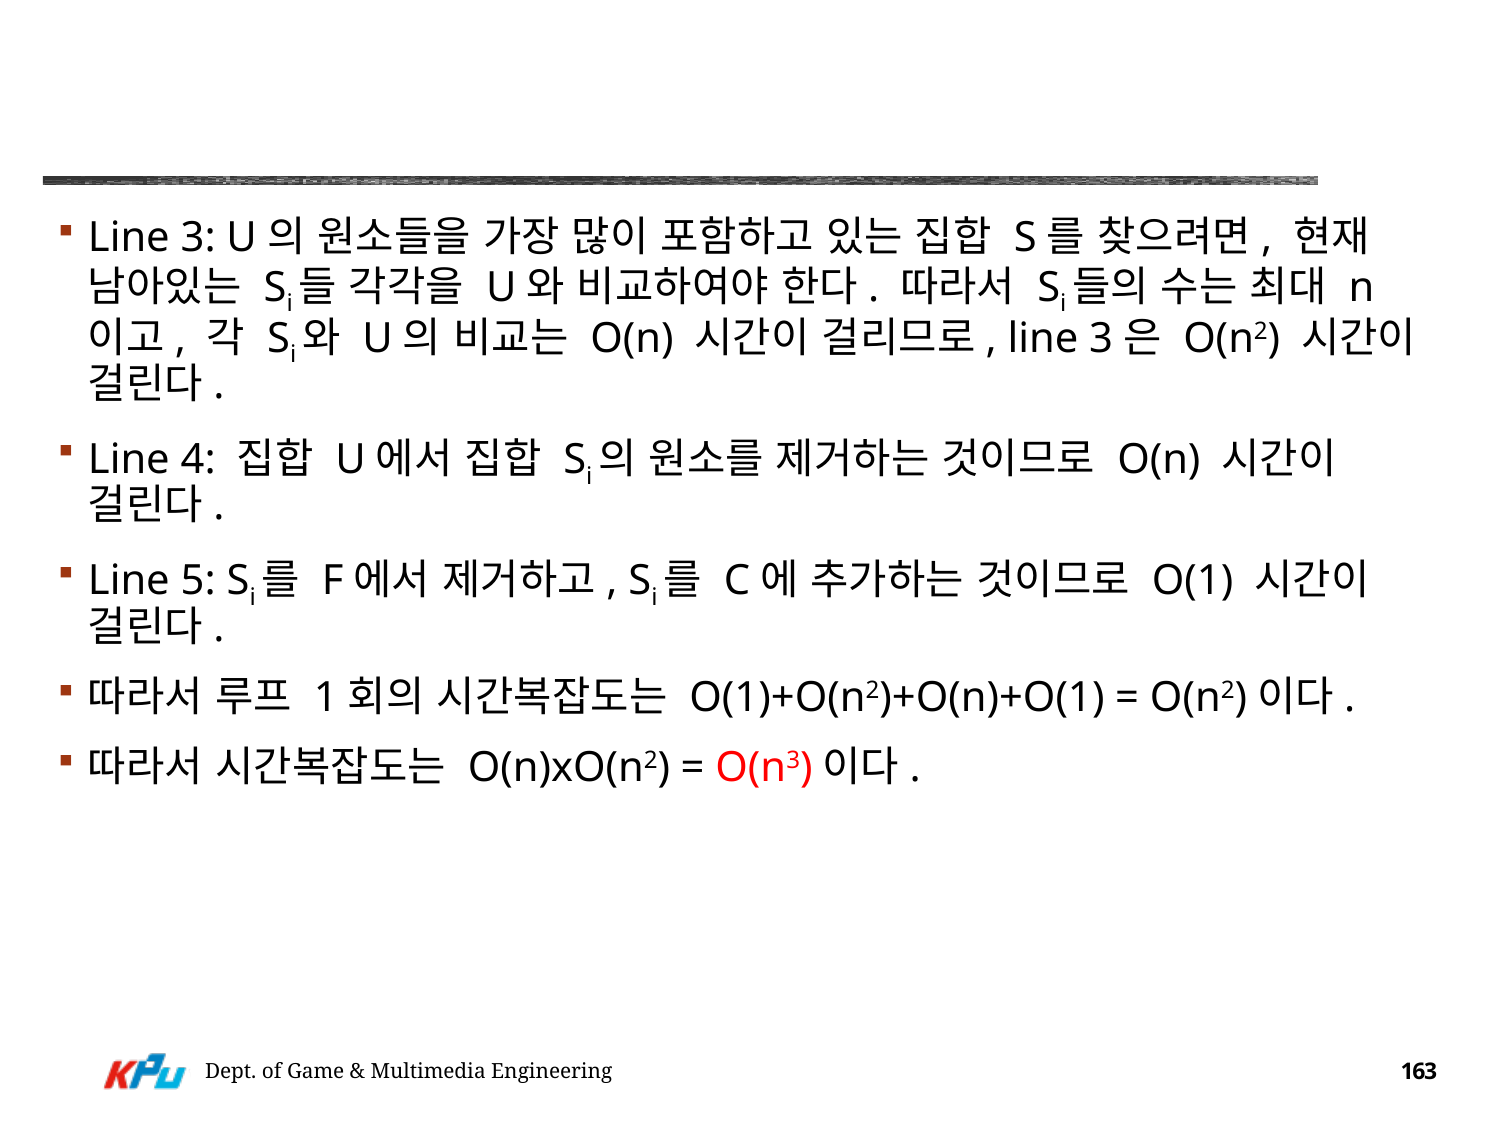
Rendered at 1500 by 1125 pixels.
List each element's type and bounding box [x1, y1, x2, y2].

picture [92, 1030, 191, 1120]
slide_number [1379, 1042, 1459, 1103]
list [42, 207, 1458, 1013]
footer [190, 1042, 879, 1103]
